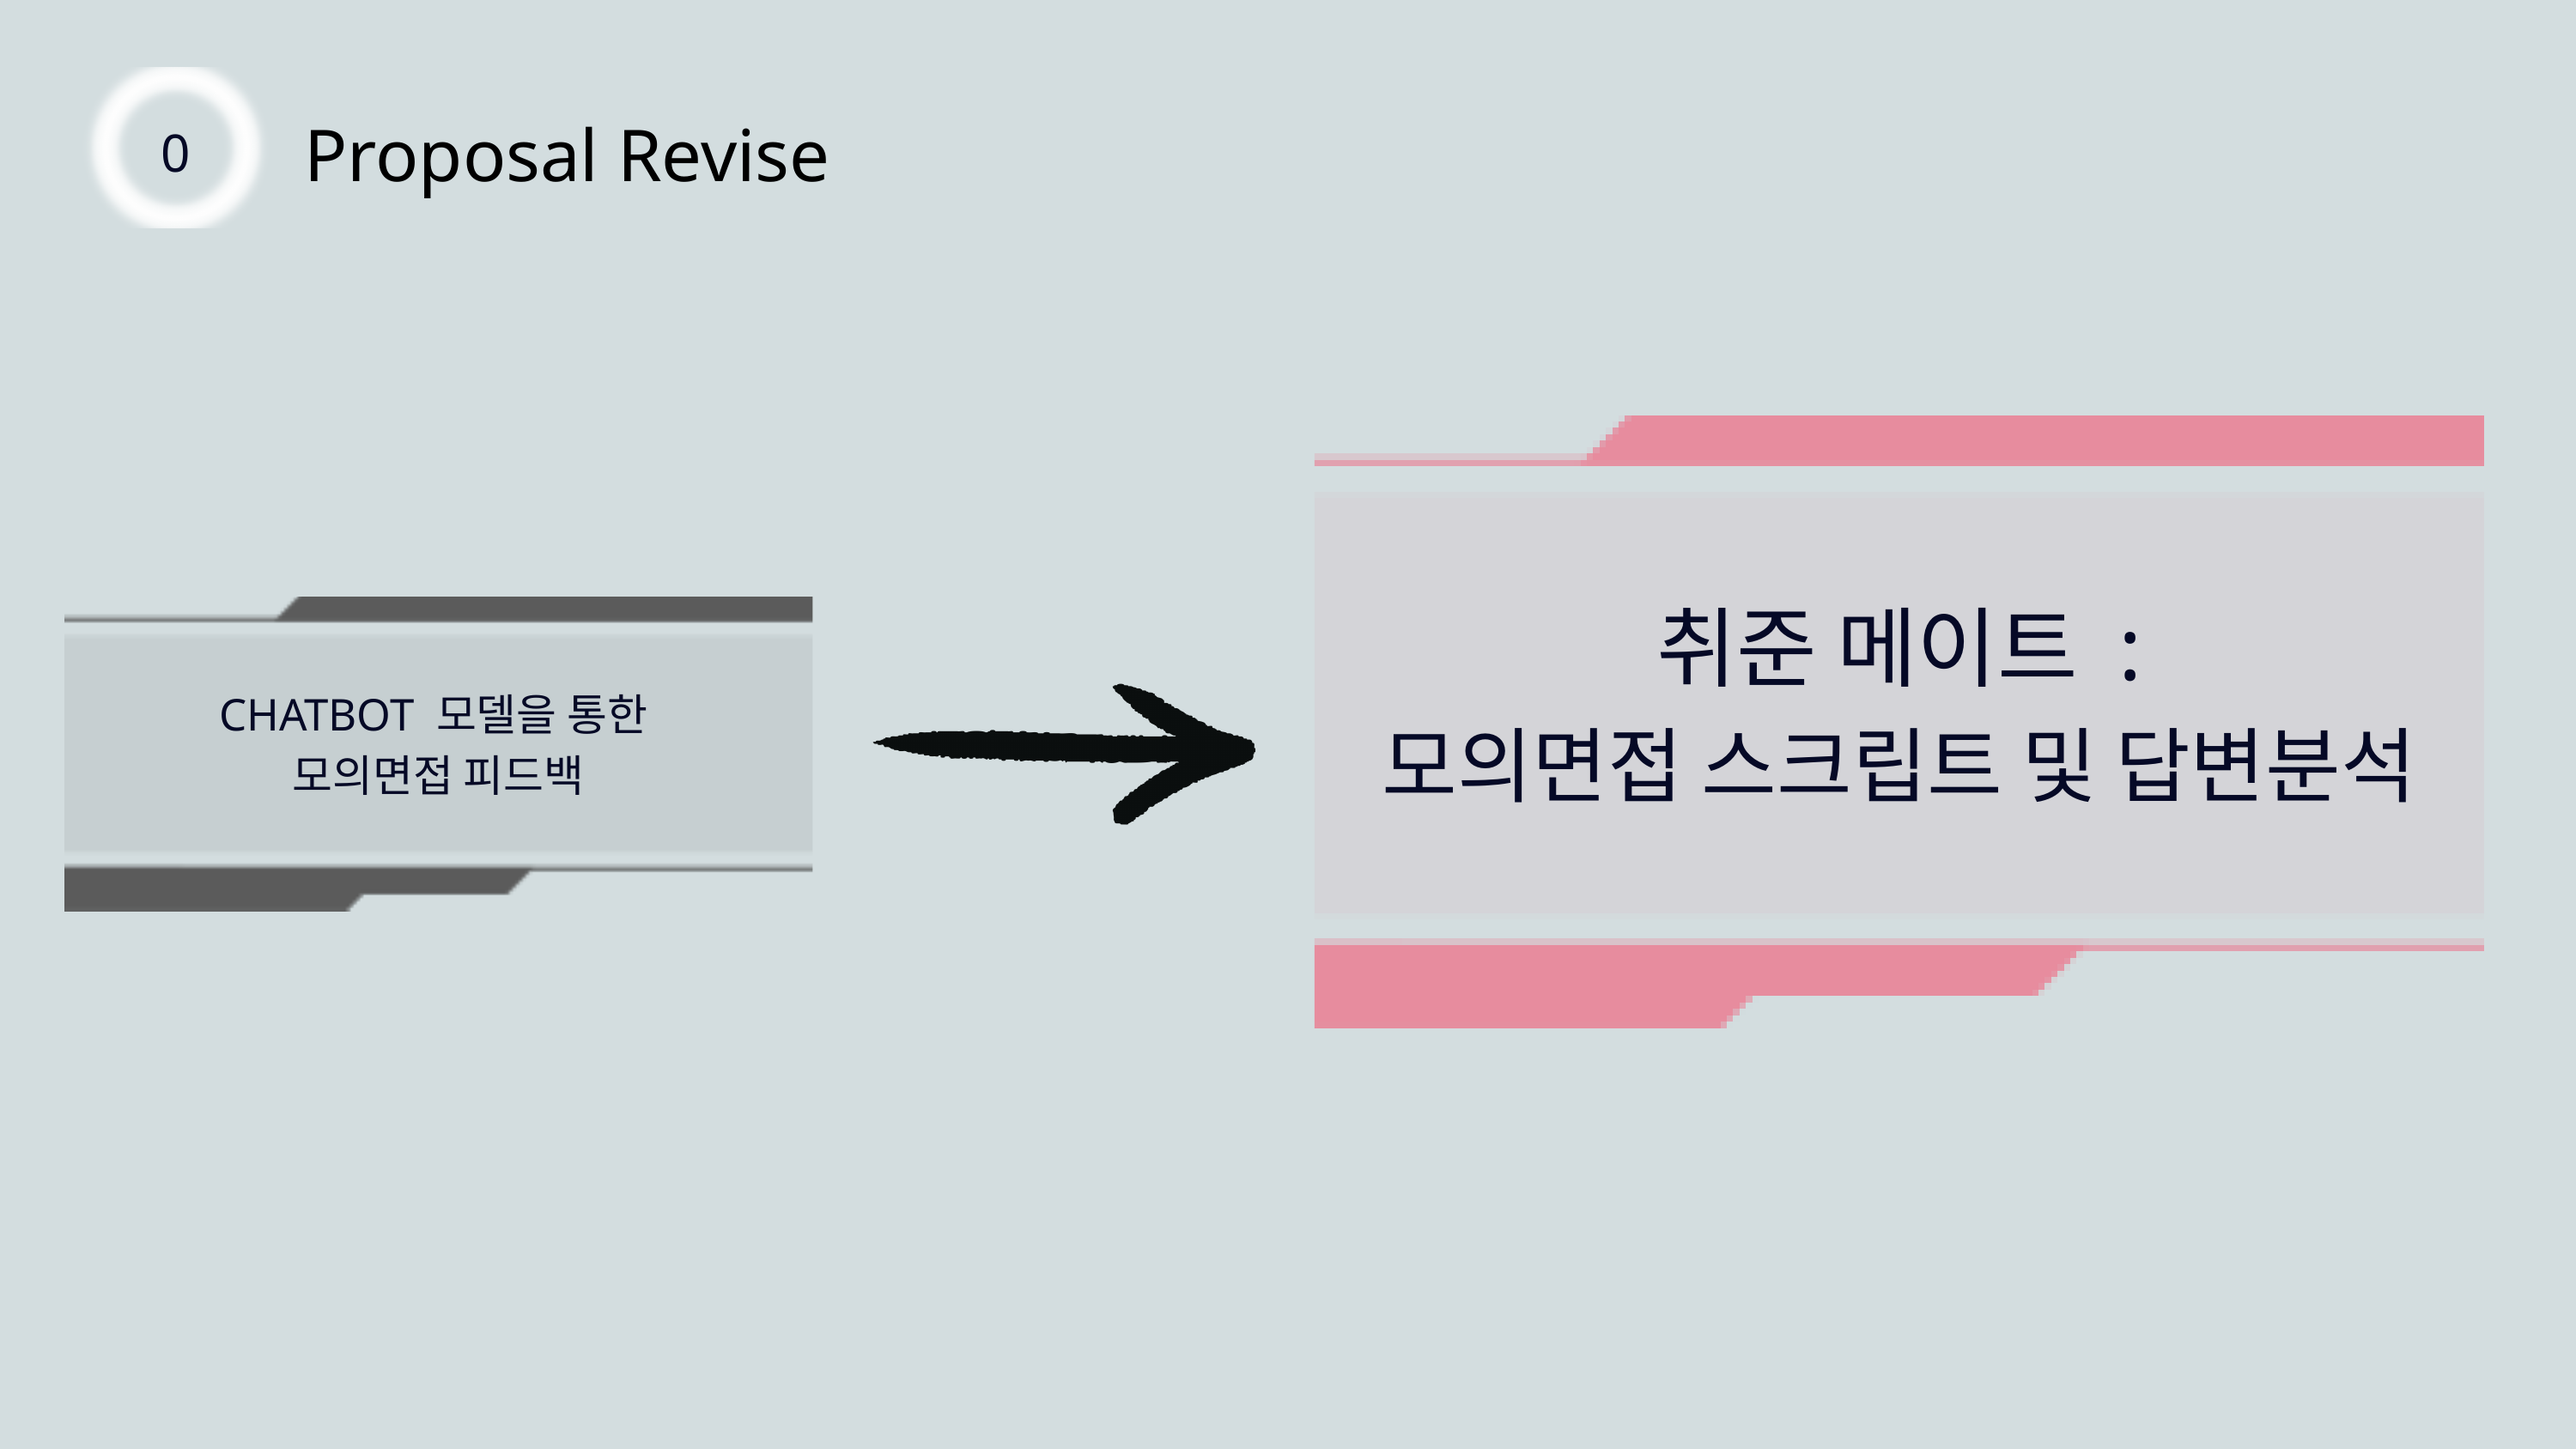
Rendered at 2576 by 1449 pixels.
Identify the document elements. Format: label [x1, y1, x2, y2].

text_box [872, 683, 1256, 825]
text_box [1314, 415, 2485, 1028]
text_box [79, 67, 1211, 228]
text_box [64, 597, 813, 912]
